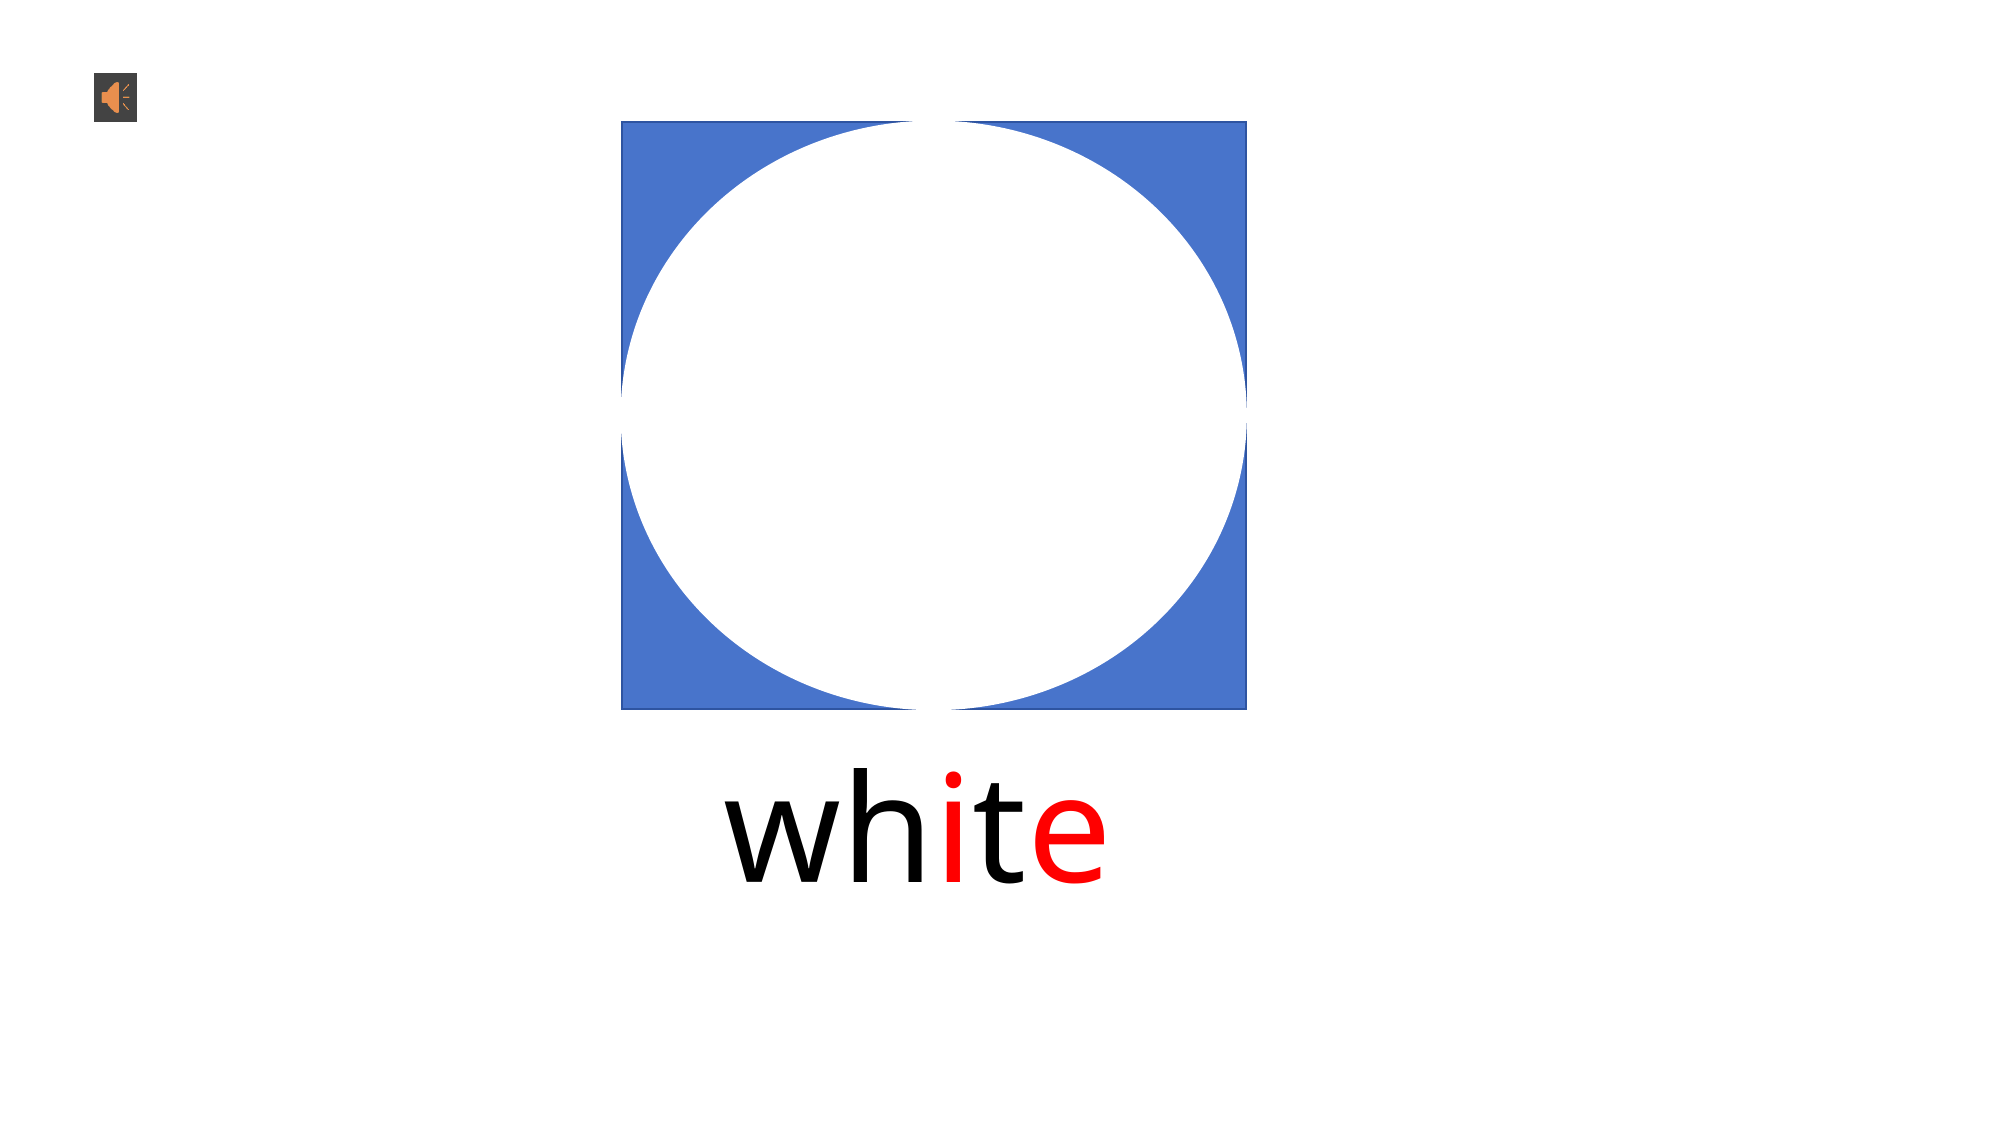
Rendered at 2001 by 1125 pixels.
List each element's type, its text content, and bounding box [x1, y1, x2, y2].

text_box white [708, 724, 1322, 952]
text_box [621, 443, 905, 710]
text_box [963, 438, 1247, 710]
text_box [965, 121, 1247, 393]
picture [92, 71, 138, 124]
text_box [621, 121, 902, 388]
text_box [620, 120, 1247, 711]
